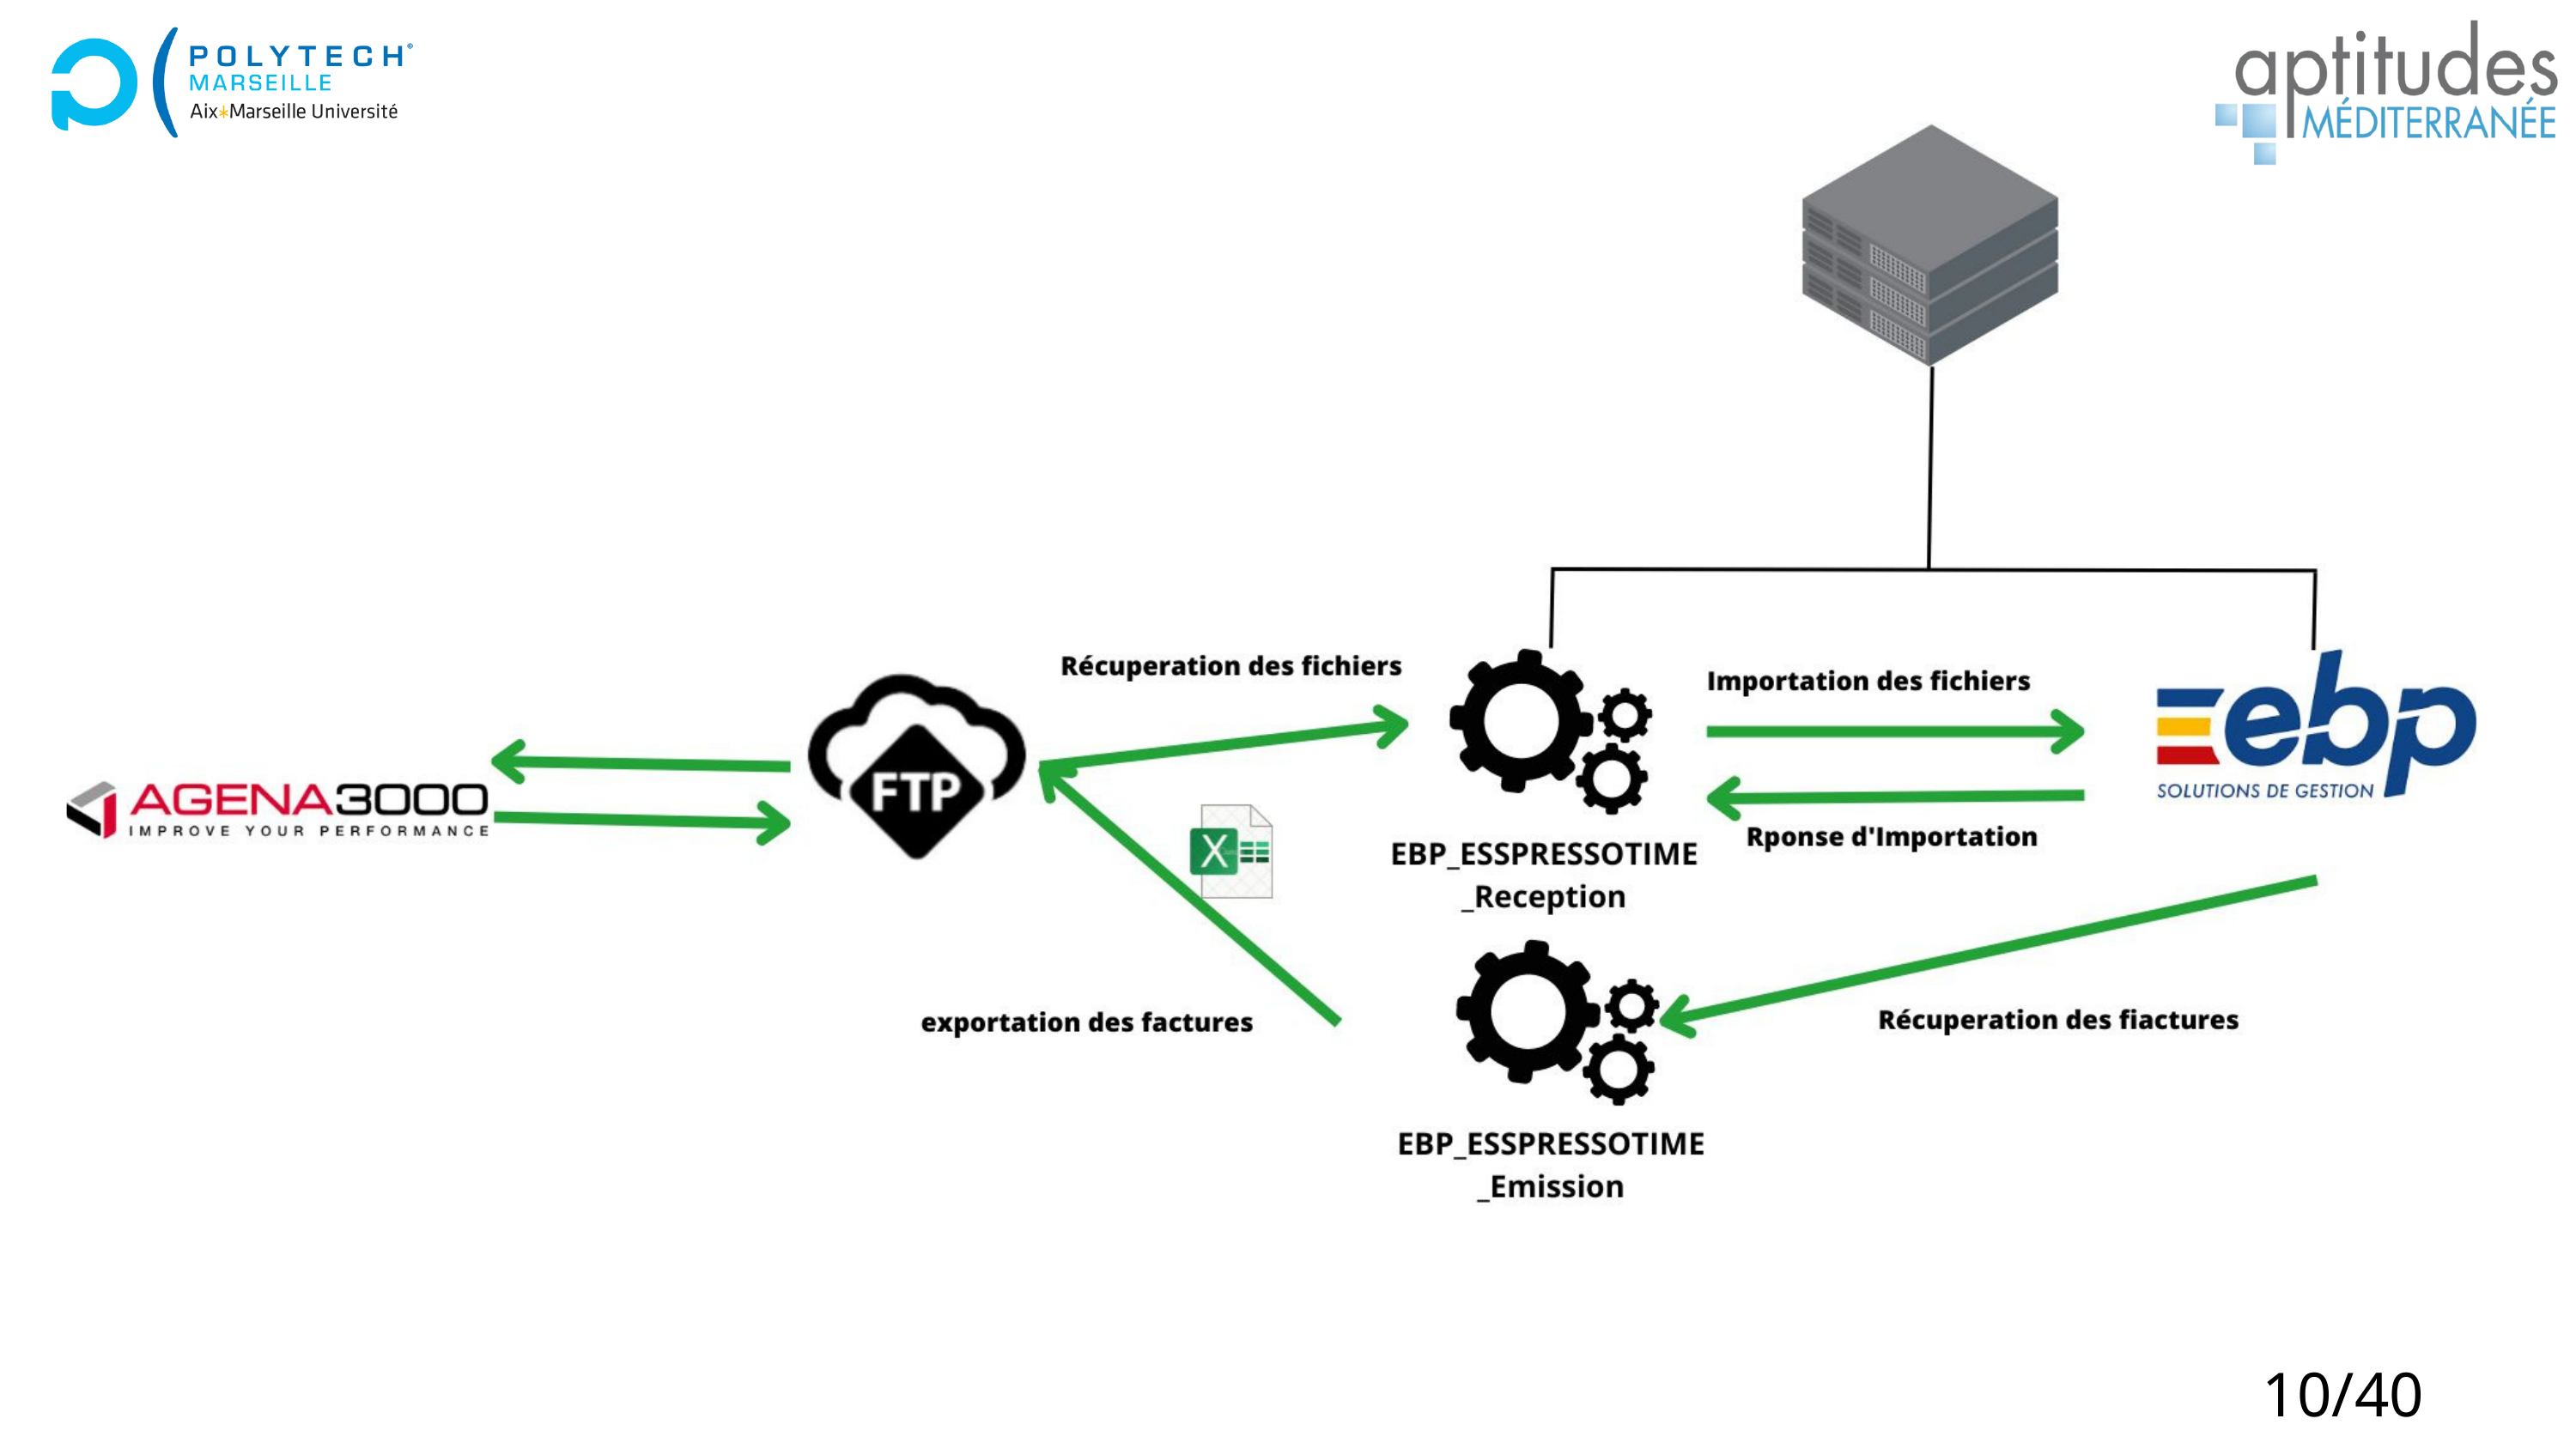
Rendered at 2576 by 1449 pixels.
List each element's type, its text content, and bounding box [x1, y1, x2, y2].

text_box [24, 0, 440, 164]
text_box [66, 21, 2477, 1377]
text_box [2196, 0, 2576, 190]
text_box 10/40 [2263, 1343, 2576, 1429]
